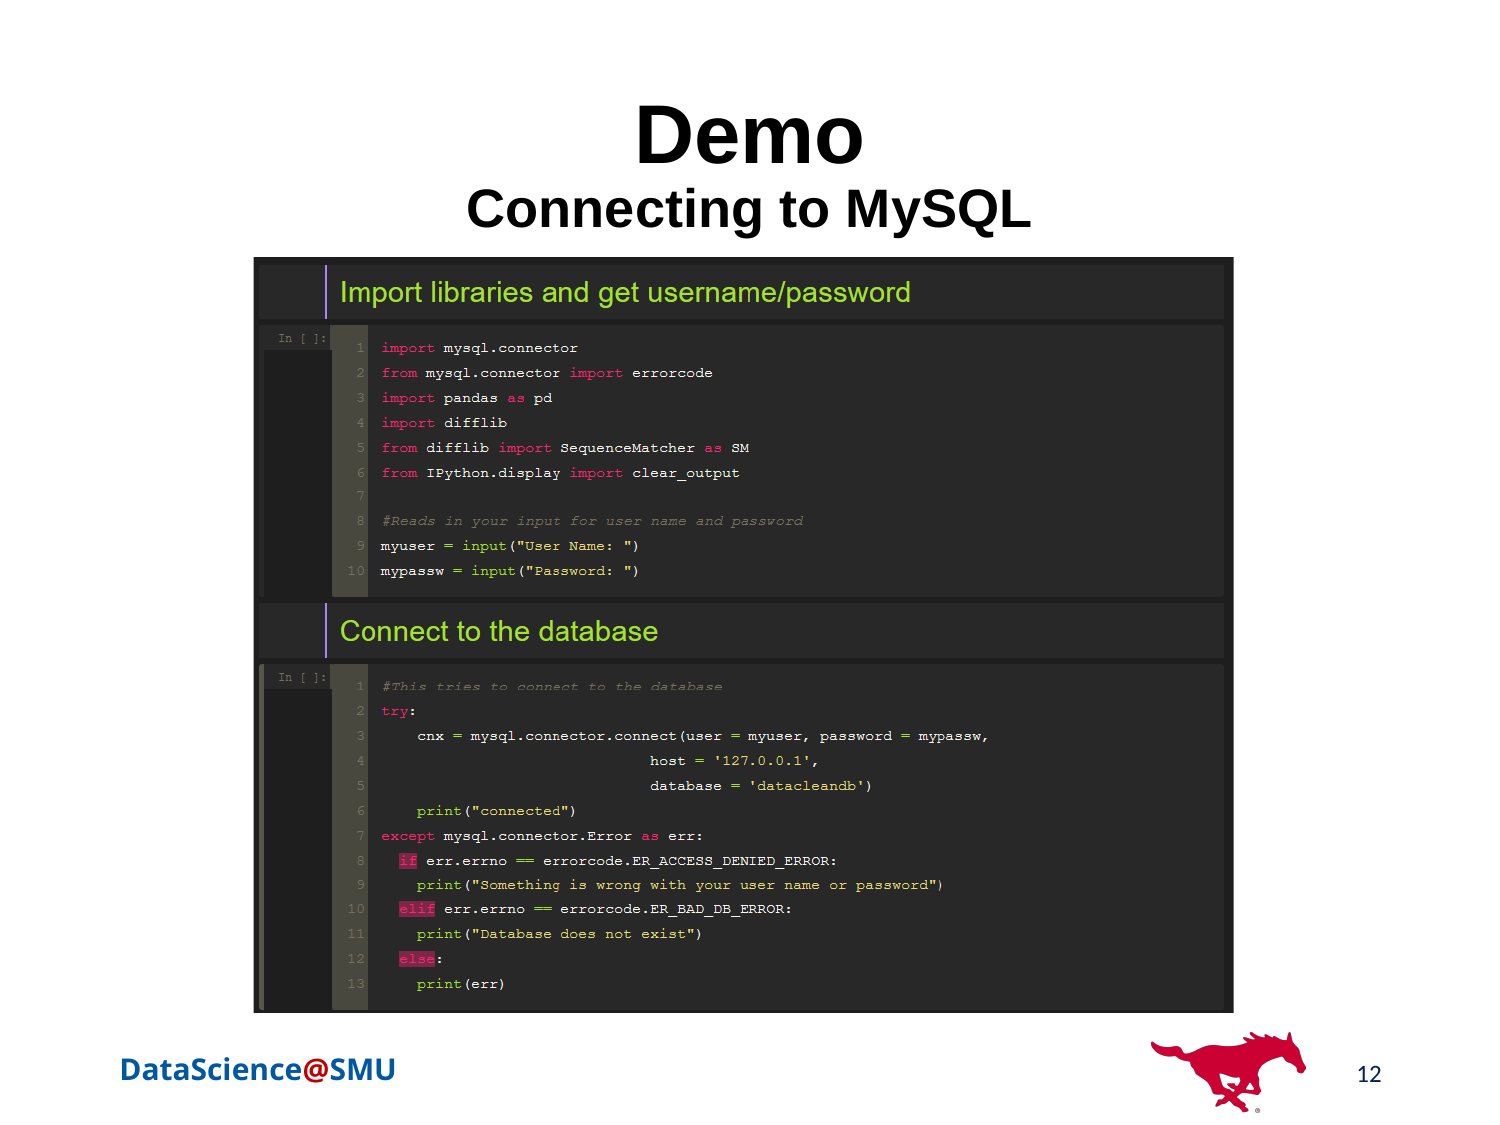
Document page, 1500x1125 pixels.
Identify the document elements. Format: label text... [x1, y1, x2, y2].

picture [1151, 1103, 1306, 1113]
picture [253, 257, 1234, 1013]
title Demo Connecting to MySQL [103, 56, 1397, 275]
slide_number 12 [1059, 1042, 1397, 1103]
picture [1151, 1032, 1306, 1042]
